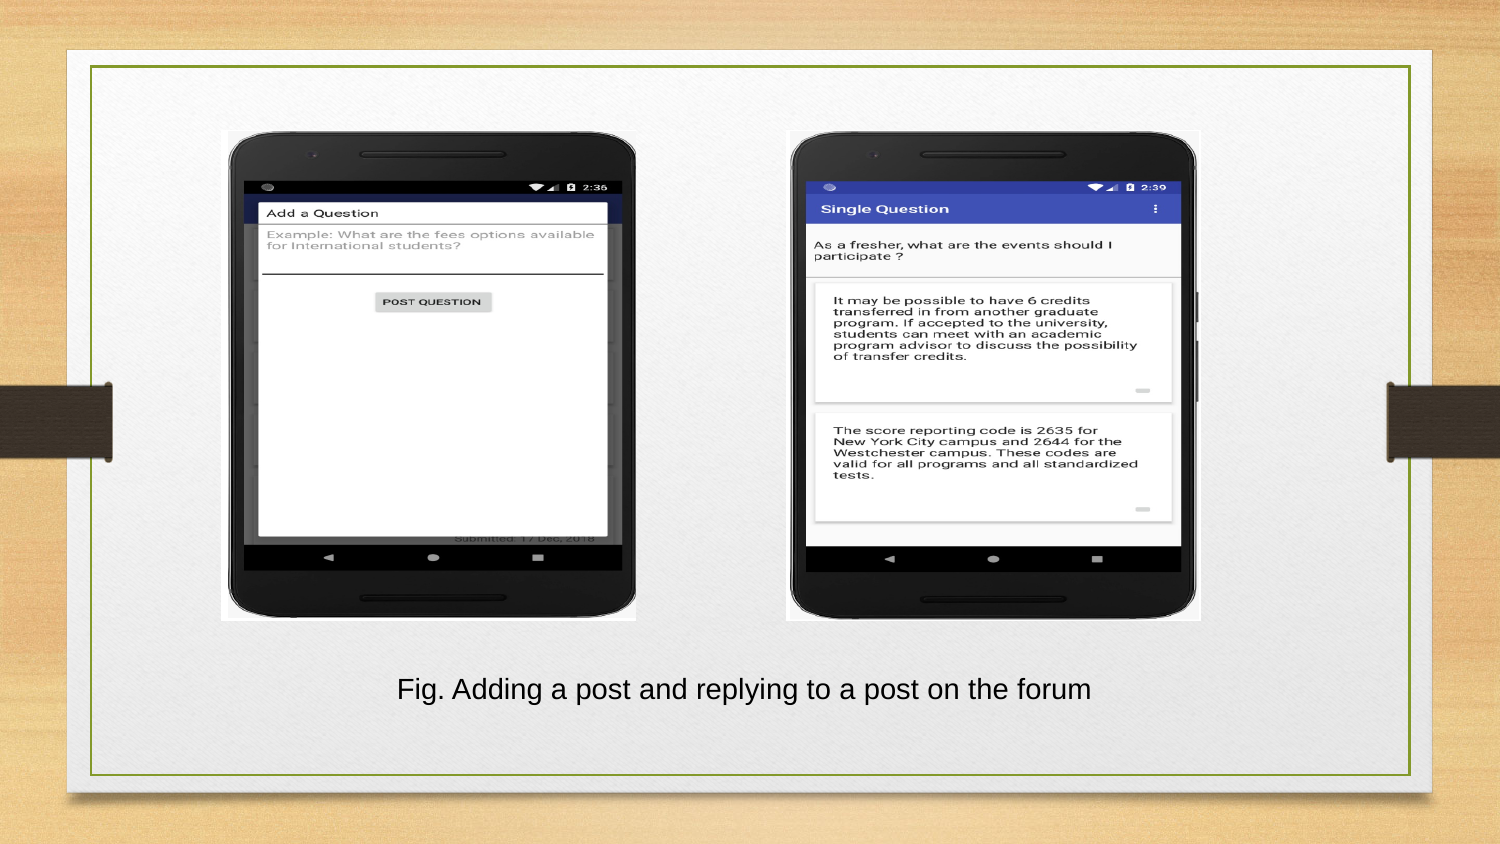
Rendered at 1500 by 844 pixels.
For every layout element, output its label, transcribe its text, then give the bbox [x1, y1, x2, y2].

text_box Fig. Adding a post and replying to a post on the forum [381, 663, 1318, 728]
picture [0, 0, 1500, 844]
